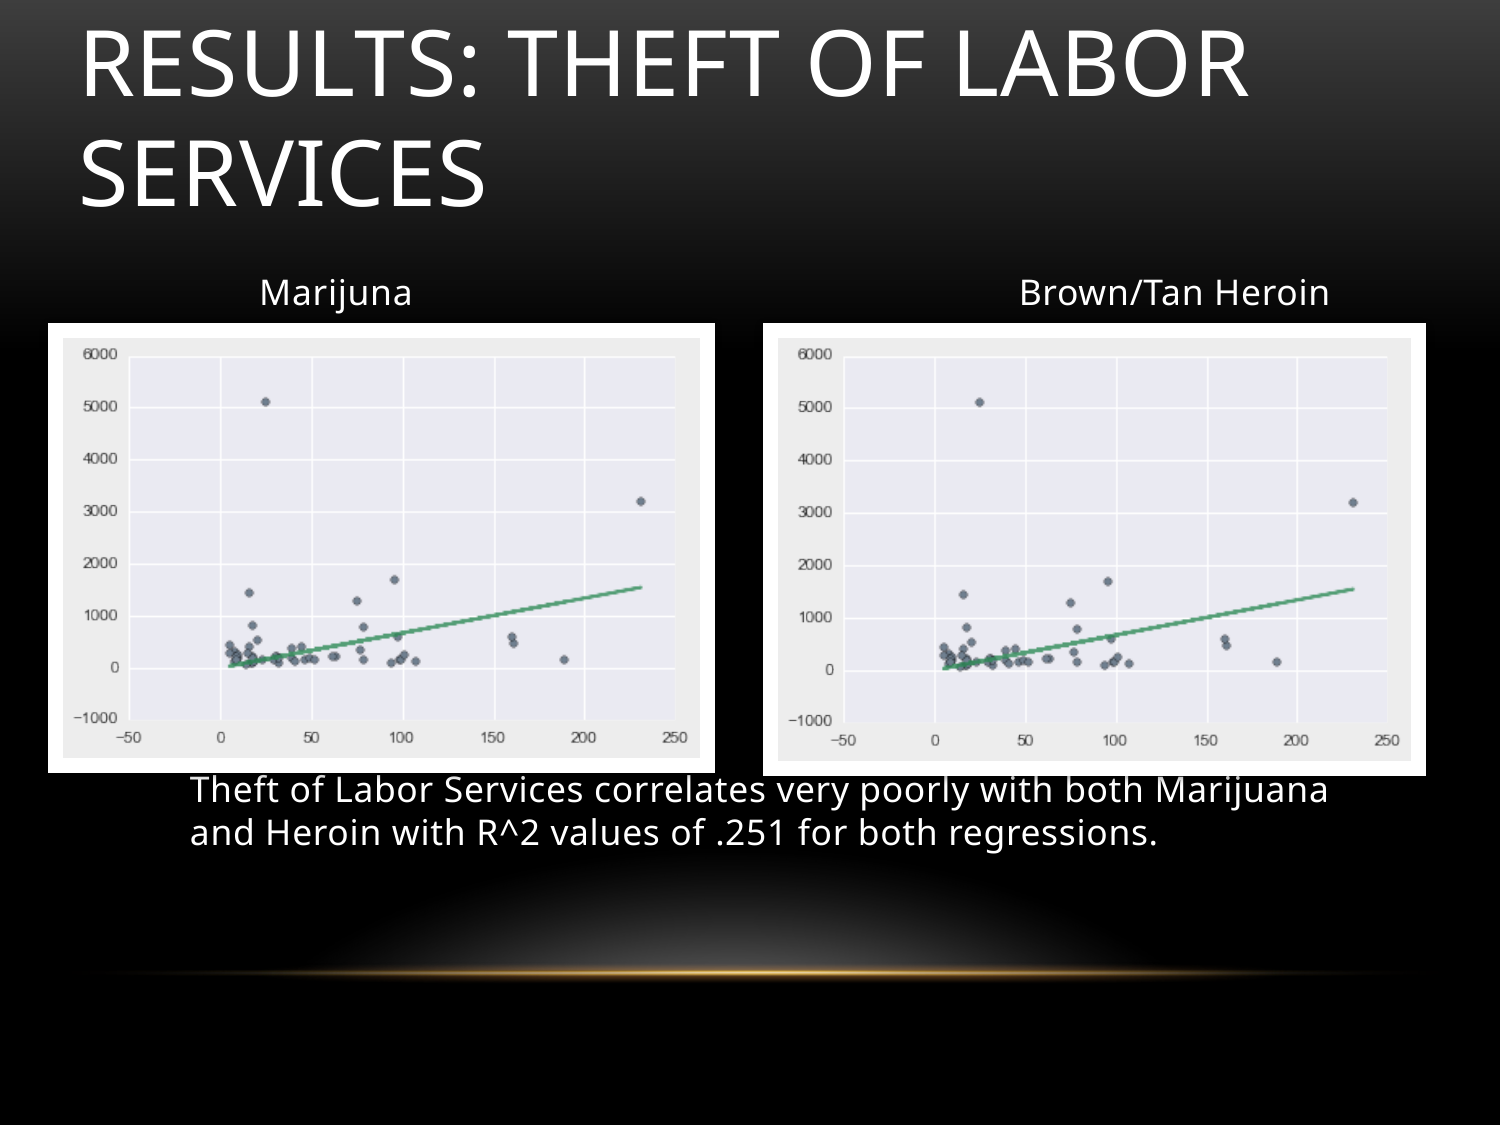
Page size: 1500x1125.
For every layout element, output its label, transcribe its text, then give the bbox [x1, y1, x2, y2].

title RESULTS: Theft of Labor Services [63, 45, 1425, 233]
picture [0, 0, 1500, 1125]
list Marijuna Brown/Tan Heroin Theft of Labor Services correlates very poorly with both Marijuana and Heroin with R^2 values of .251 for both regressions. [99, 262, 1400, 938]
